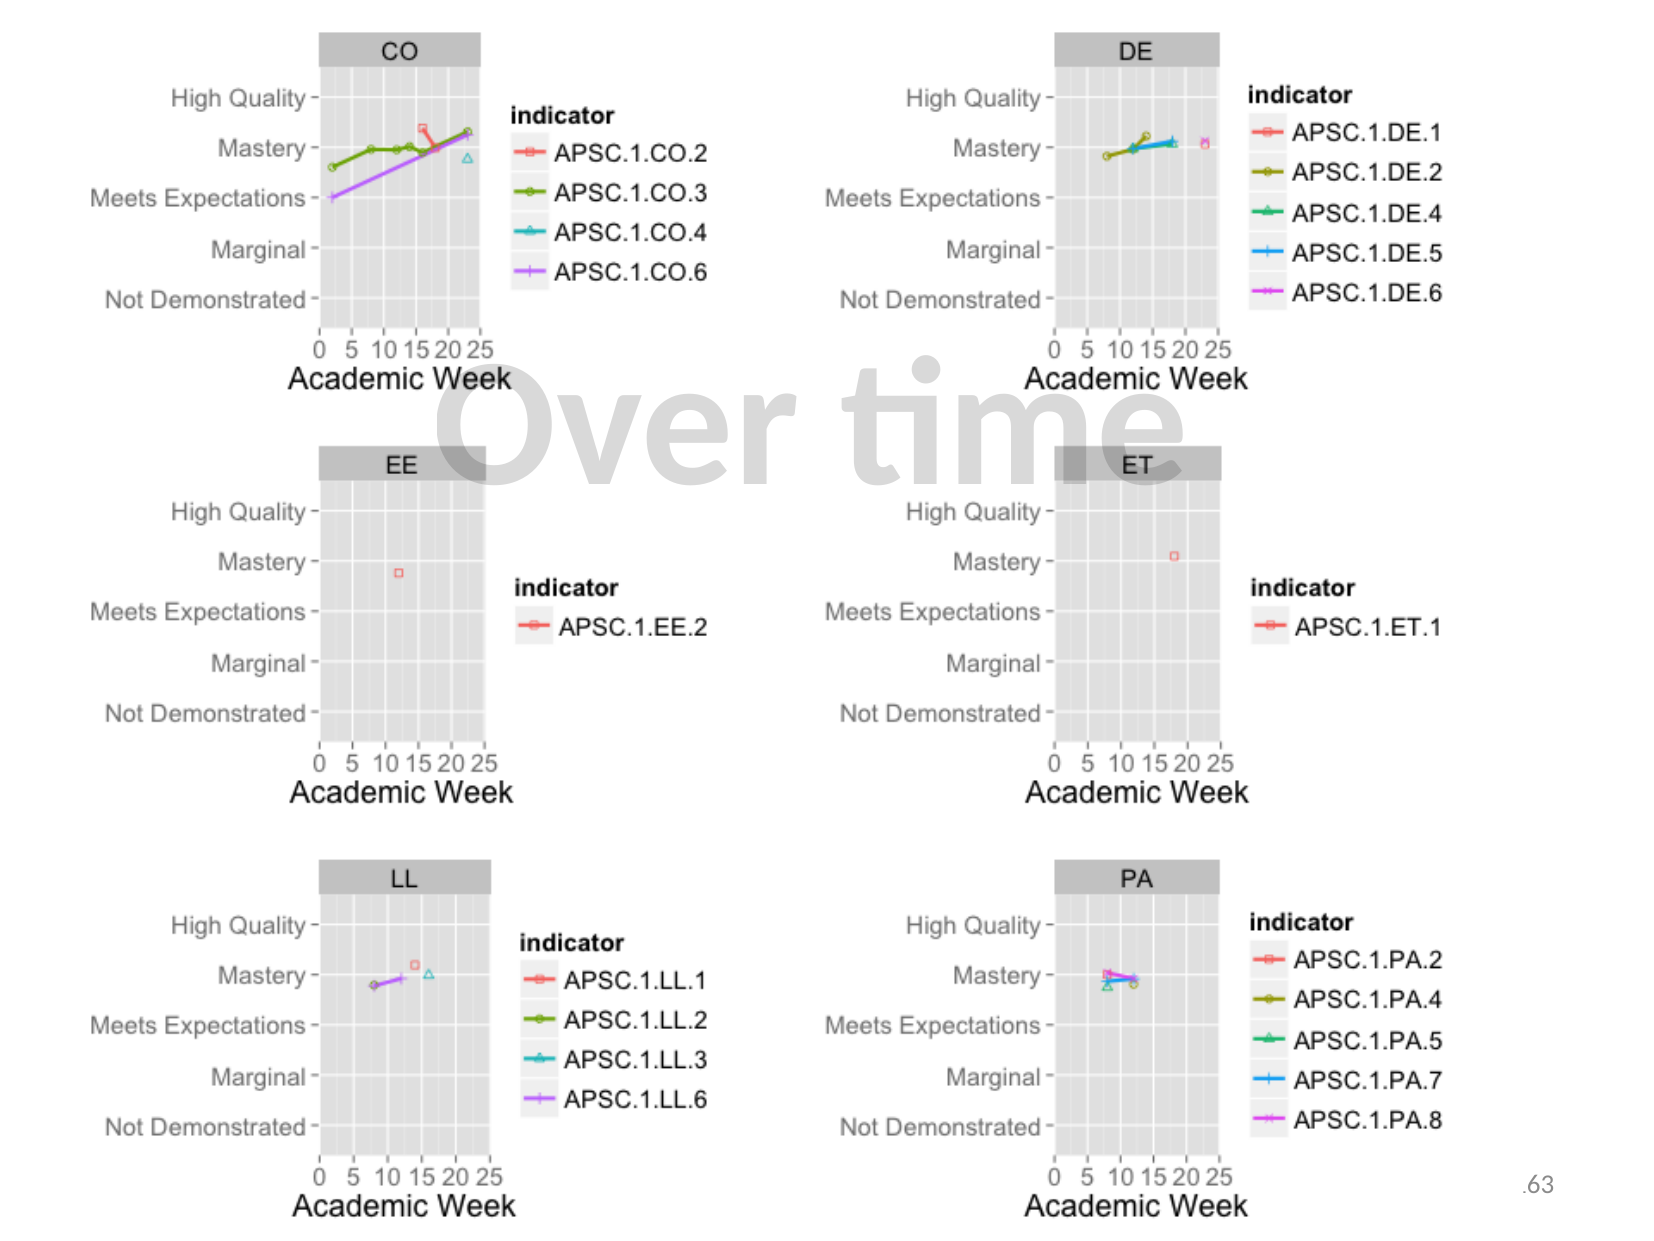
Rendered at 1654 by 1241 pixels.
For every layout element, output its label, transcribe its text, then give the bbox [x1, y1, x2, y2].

picture [35, 0, 1524, 1241]
slide_number 163 [1527, 1149, 1571, 1216]
